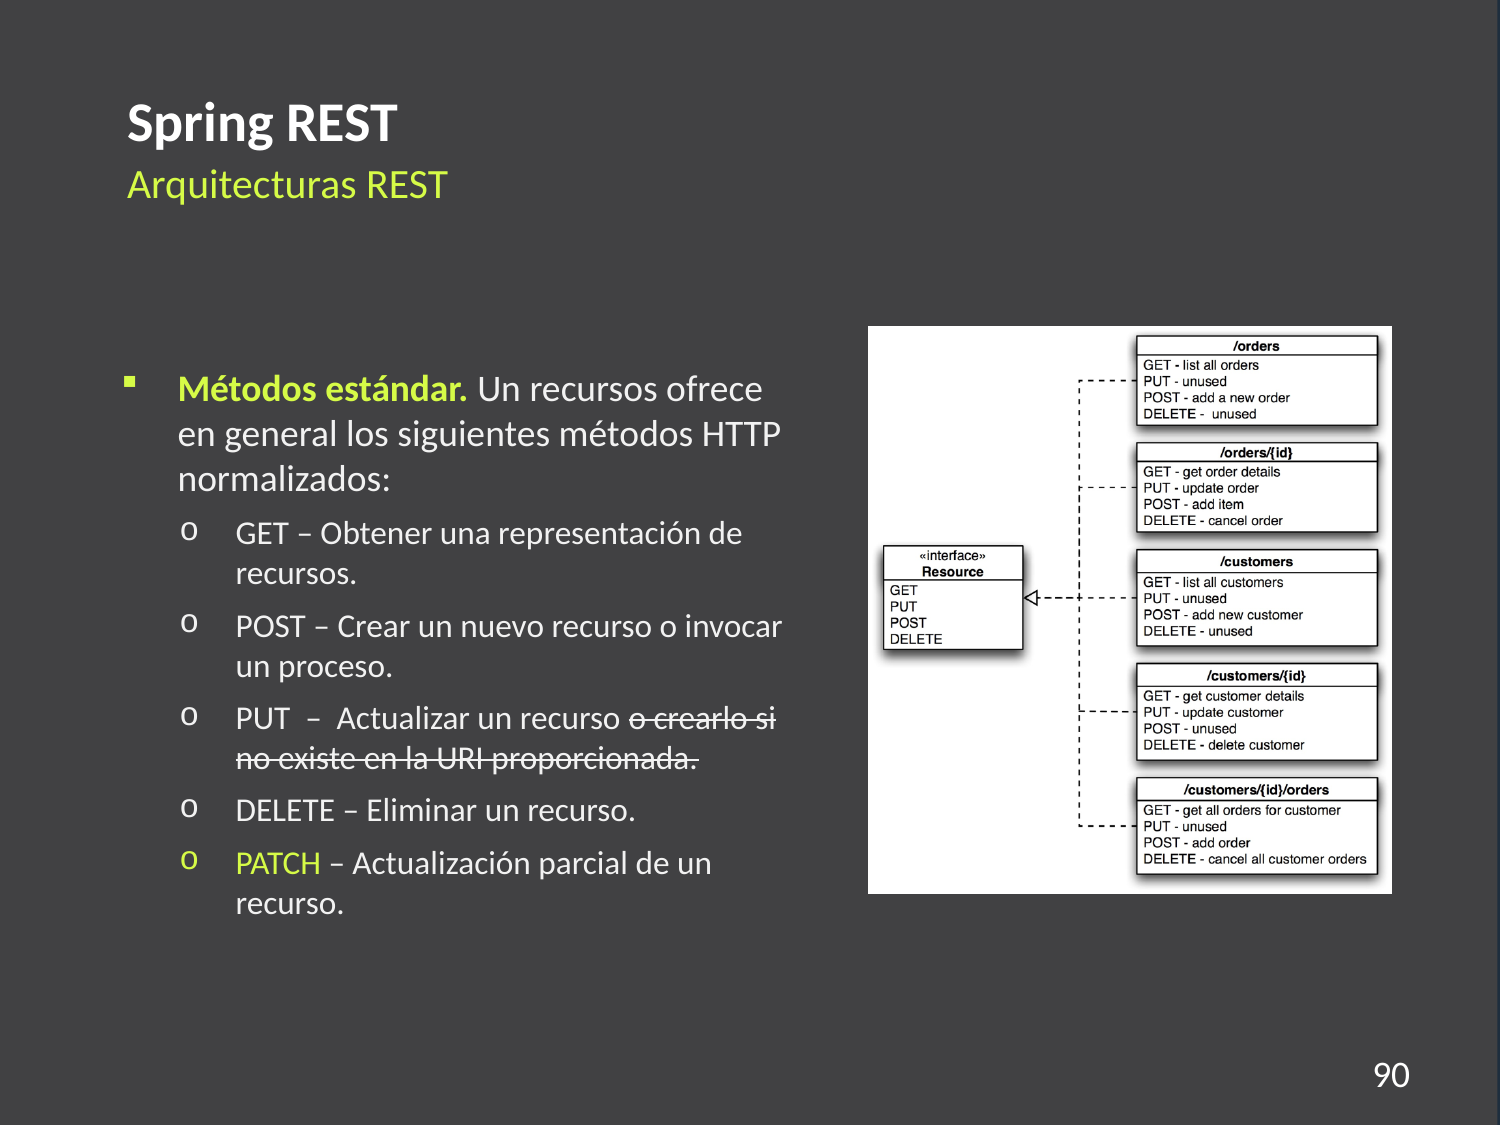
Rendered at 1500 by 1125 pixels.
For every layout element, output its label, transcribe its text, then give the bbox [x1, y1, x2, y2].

list Spring REST [112, 78, 1329, 148]
text_box 90 [1281, 1042, 1425, 1103]
picture [867, 326, 1392, 894]
text_box Métodos estándar. Un recursos ofrece en general los siguientes métodos HTTP normalizados: GET – Obtener una representación de recursos. POST – Crear un nuevo recurso o invocar un proceso. PUT – Actualizar un recurso o crearlo si no existe en la URI proporcionada. DELETE – Eliminar un recurso. PATCH – Actualización parcial de un recurso. [88, 294, 805, 1065]
text_box Arquitecturas REST [112, 148, 1425, 220]
